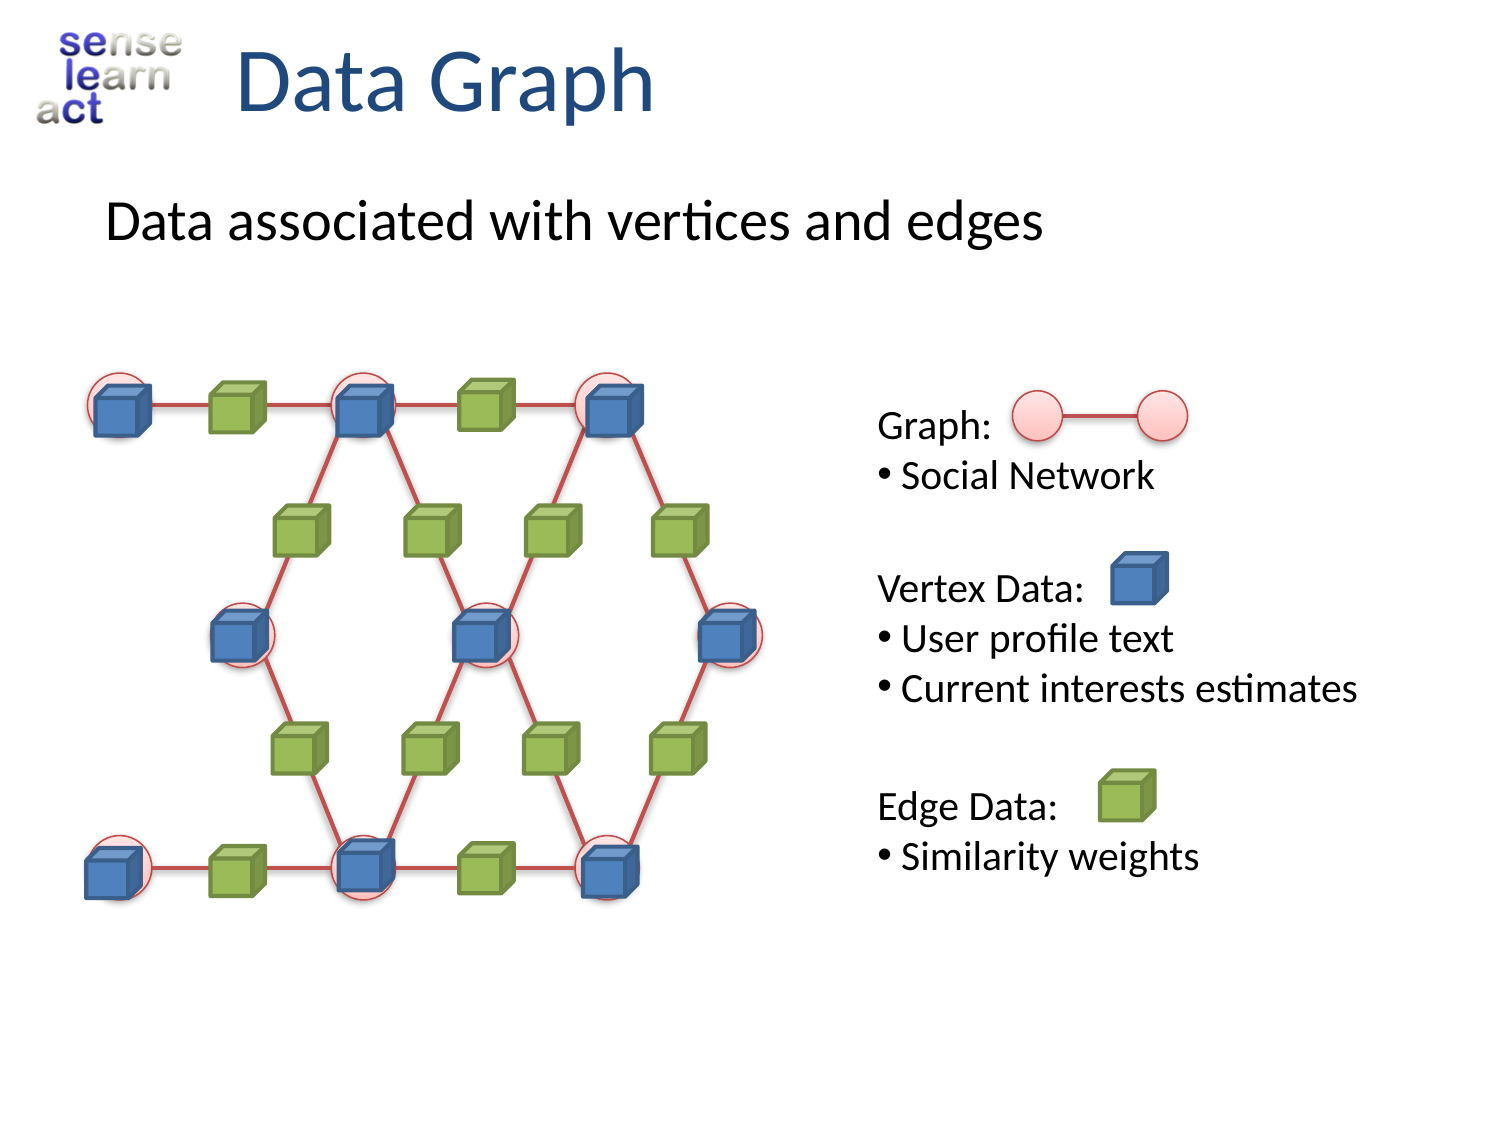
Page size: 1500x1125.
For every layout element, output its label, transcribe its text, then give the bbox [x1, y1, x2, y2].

text_box [344, 834, 378, 843]
text_box [468, 602, 505, 608]
text_box [342, 882, 394, 901]
list Natural Graph [708, 613, 748, 620]
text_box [217, 849, 258, 856]
text_box [1097, 768, 1157, 823]
text_box [470, 613, 520, 669]
text_box [467, 846, 507, 853]
text_box [336, 838, 396, 893]
text_box [457, 841, 516, 866]
text_box [574, 852, 586, 887]
text_box [588, 834, 626, 850]
text_box [208, 843, 268, 866]
text_box [224, 602, 261, 608]
text_box [1011, 390, 1064, 442]
text_box [702, 602, 749, 617]
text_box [595, 388, 635, 395]
text_box [697, 608, 757, 663]
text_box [331, 712, 519, 791]
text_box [210, 482, 329, 559]
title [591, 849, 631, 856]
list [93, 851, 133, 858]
text_box [208, 413, 268, 435]
text_box Graph: Social Network [862, 390, 1450, 506]
picture [12, 30, 188, 128]
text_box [462, 613, 502, 620]
text_box [714, 616, 764, 669]
text_box [580, 844, 640, 899]
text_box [220, 613, 260, 620]
text_box Data associated with vertices and edges [90, 174, 1500, 260]
title Data Graph [220, 12, 1451, 138]
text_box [520, 713, 641, 790]
text_box [1136, 390, 1189, 442]
text_box [330, 372, 388, 422]
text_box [637, 481, 762, 560]
text_box [585, 383, 645, 438]
text_box [466, 382, 507, 390]
text_box [86, 372, 144, 425]
text_box [208, 876, 268, 899]
text_box [210, 608, 270, 663]
text_box [208, 380, 268, 403]
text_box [103, 388, 143, 395]
text_box [84, 845, 143, 901]
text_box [519, 482, 640, 559]
text_box [457, 876, 516, 896]
text_box [90, 834, 153, 899]
text_box [93, 383, 153, 438]
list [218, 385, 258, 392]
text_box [640, 712, 763, 791]
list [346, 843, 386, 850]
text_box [332, 481, 518, 560]
text_box [452, 608, 511, 663]
text_box [457, 377, 516, 403]
text_box Edge Data: Similarity weights [862, 771, 1450, 887]
text_box [574, 372, 632, 430]
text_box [209, 713, 329, 790]
slide_number 57 [1107, 773, 1147, 780]
text_box [335, 383, 395, 438]
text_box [345, 388, 385, 395]
text_box [330, 852, 336, 886]
text_box [457, 413, 516, 432]
text_box Vertex Data: User profile text Current interests estimates [862, 553, 1463, 719]
text_box [224, 617, 276, 669]
